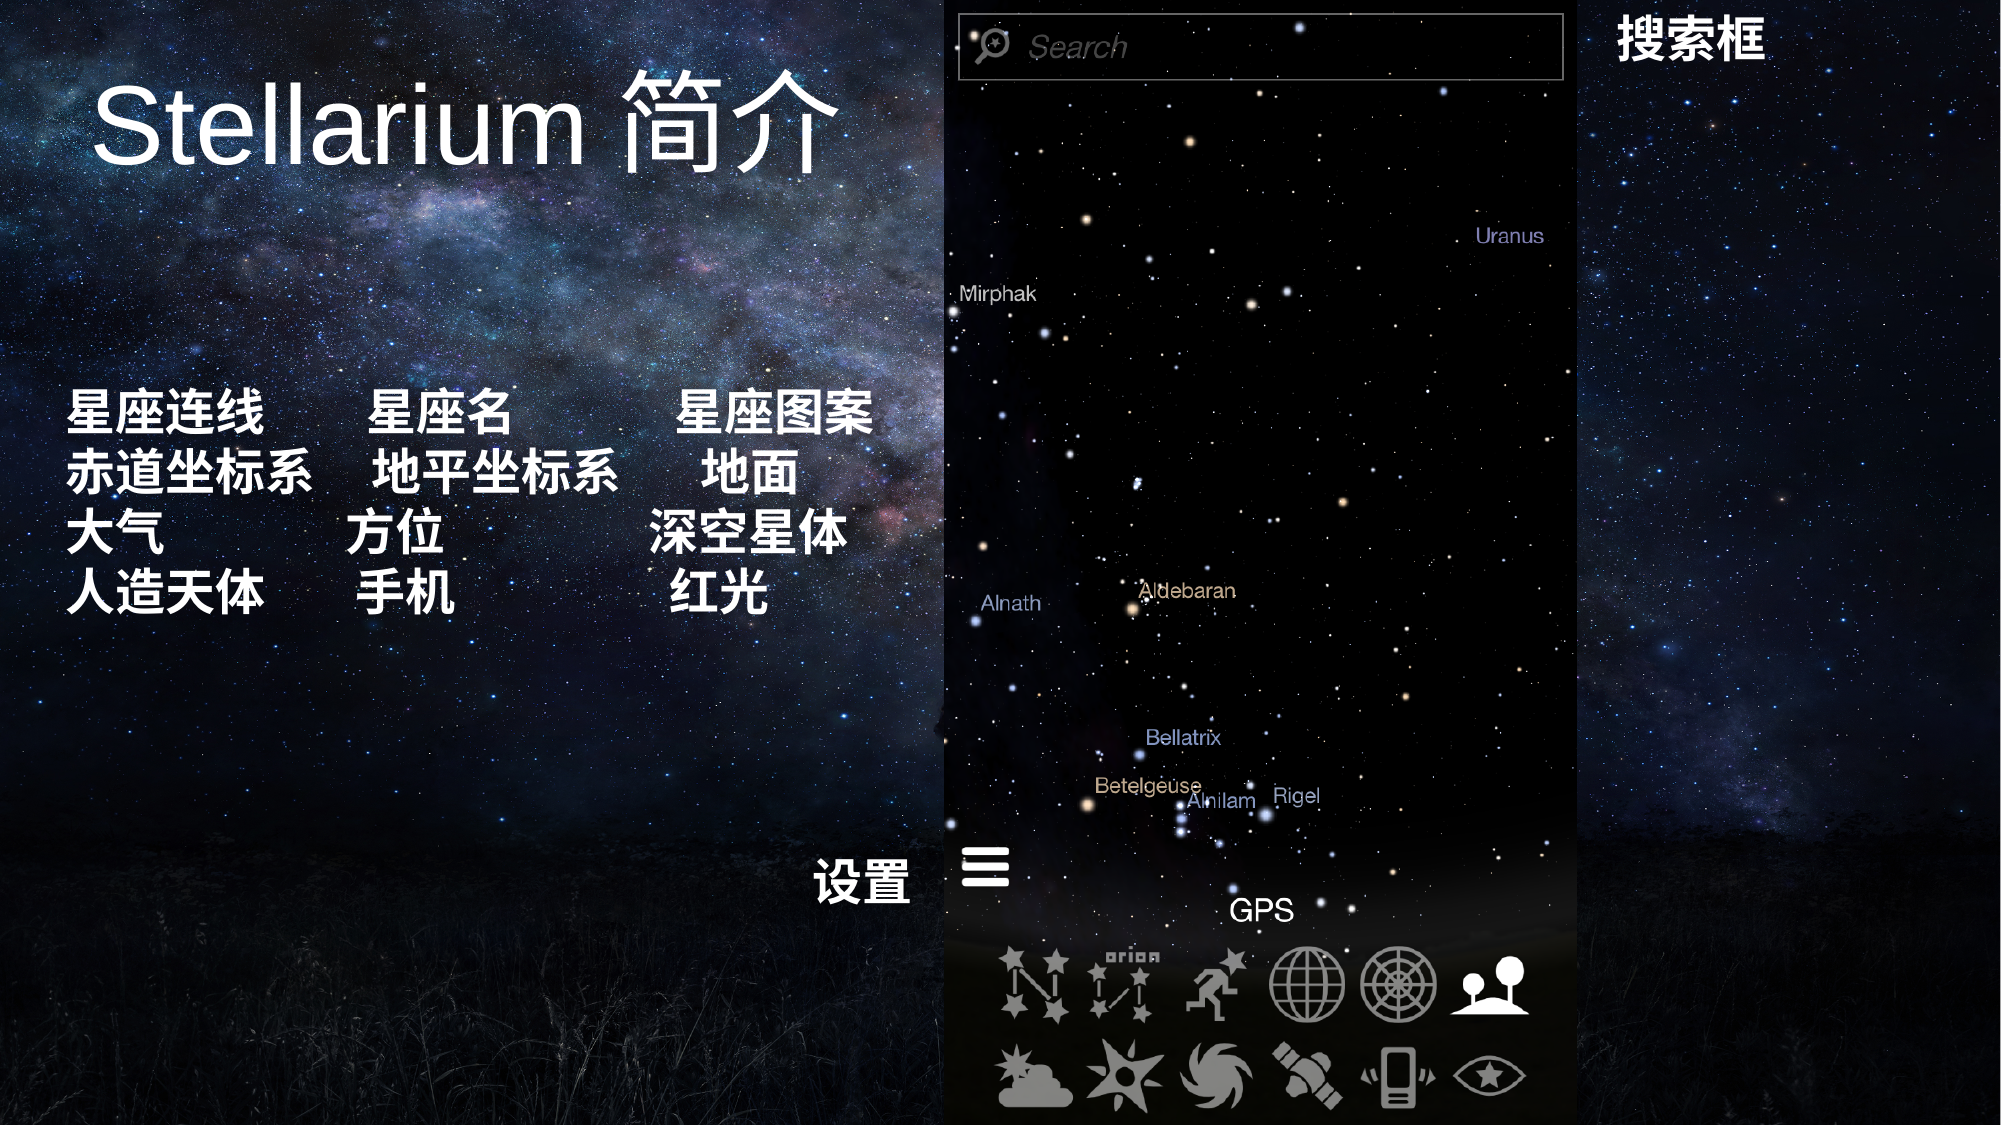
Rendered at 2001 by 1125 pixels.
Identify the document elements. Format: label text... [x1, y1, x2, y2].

title Stellarium简介 [75, 45, 938, 233]
text_box 设置 [798, 842, 938, 918]
picture [0, 0, 2001, 1125]
text_box 搜索框 [1601, 0, 1964, 75]
text_box 星座连线 星座名 星座图案 赤道坐标系 地平坐标系 地面 大气 方位 深空星体 人造天体 手机 红光 [50, 373, 938, 629]
